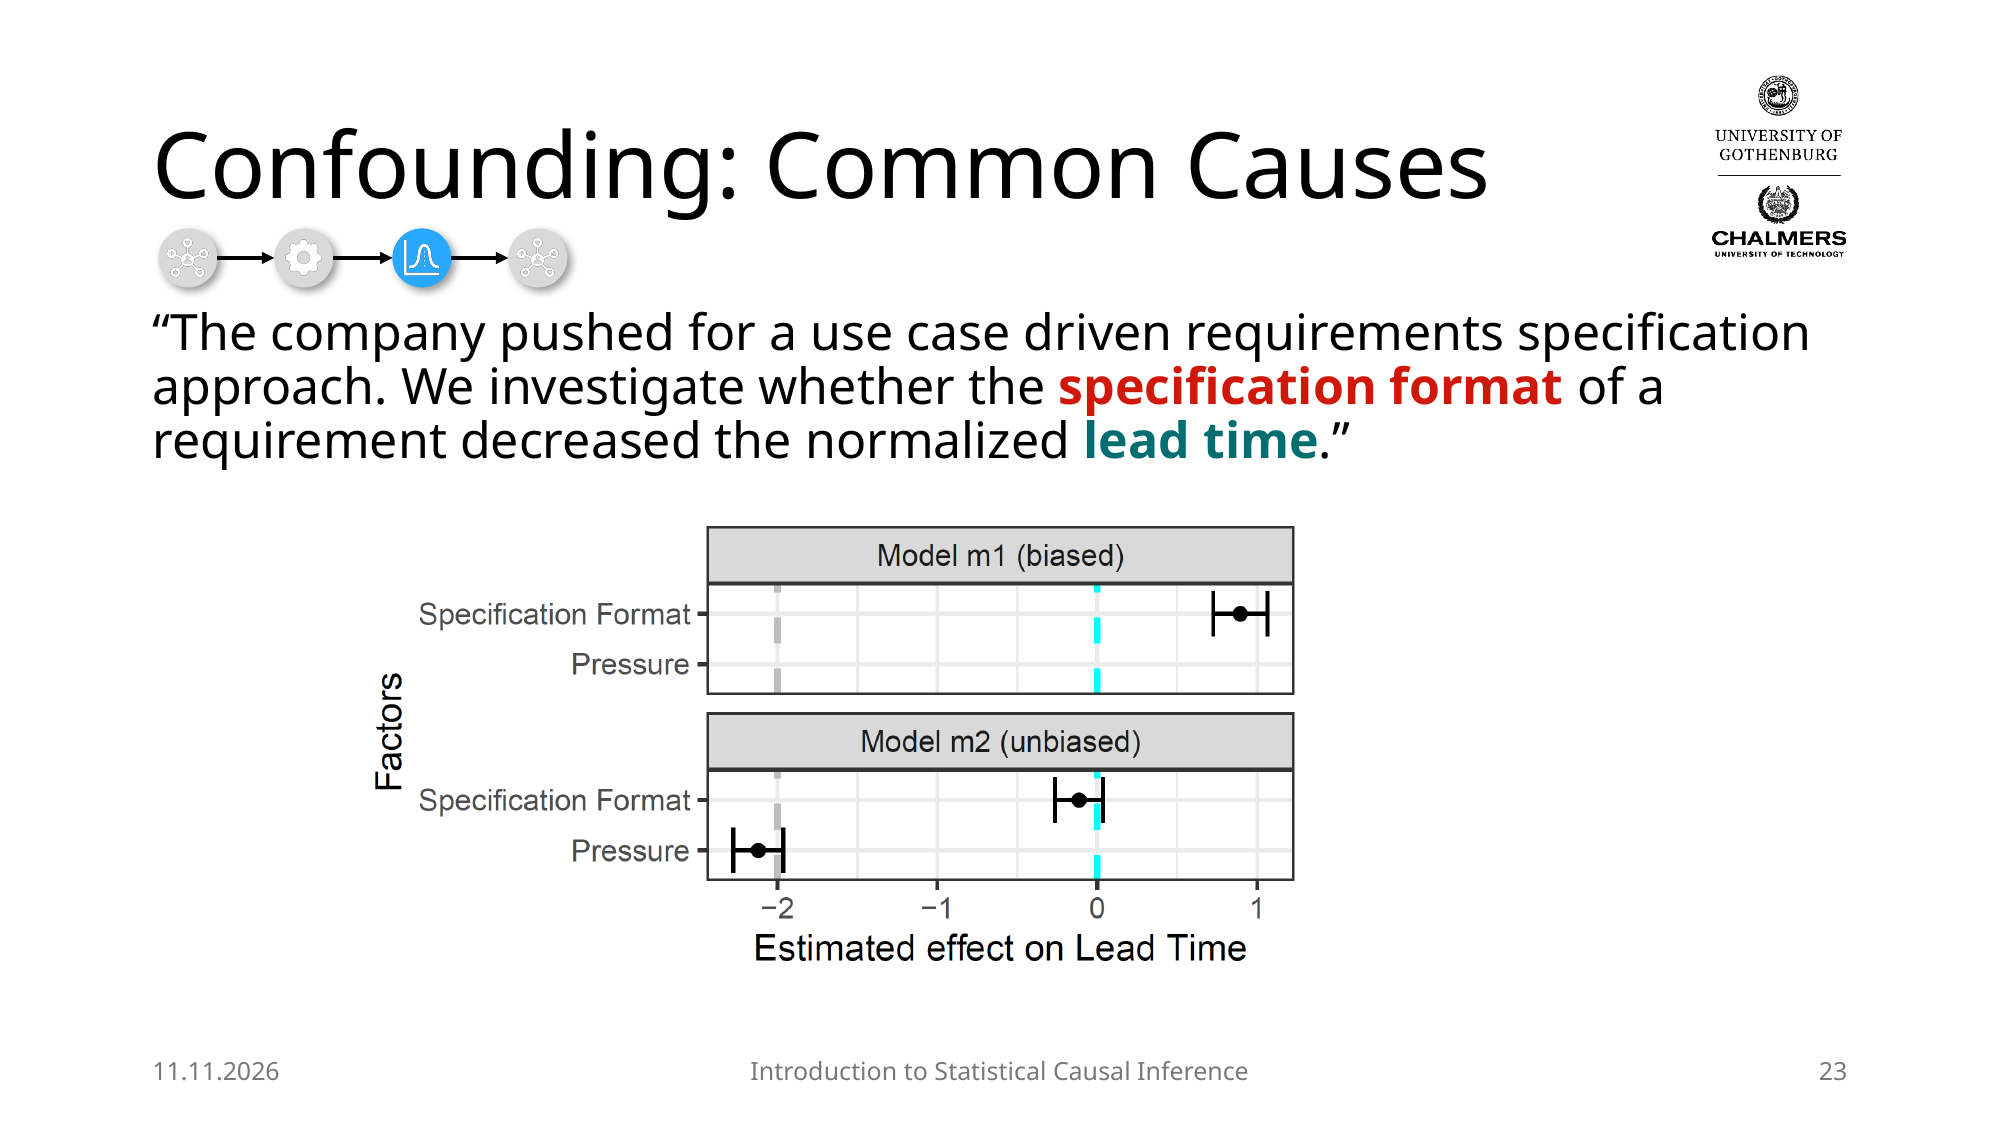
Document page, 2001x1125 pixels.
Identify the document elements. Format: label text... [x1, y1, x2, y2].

title Confounding: Common Causes [137, 59, 1698, 278]
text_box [391, 227, 452, 288]
picture [361, 515, 1300, 978]
list “The company pushed for a use case driven requirements specification approach. We investigate whether the specification format of a requirement decreased the normalized lead time.” [137, 299, 1863, 516]
slide_number 23 [1412, 1042, 1863, 1103]
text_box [157, 227, 218, 288]
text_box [507, 227, 568, 288]
footer Introduction to Statistical Causal Inference [662, 1042, 1338, 1103]
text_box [273, 227, 334, 288]
picture [1698, 59, 1863, 278]
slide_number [137, 1042, 588, 1103]
